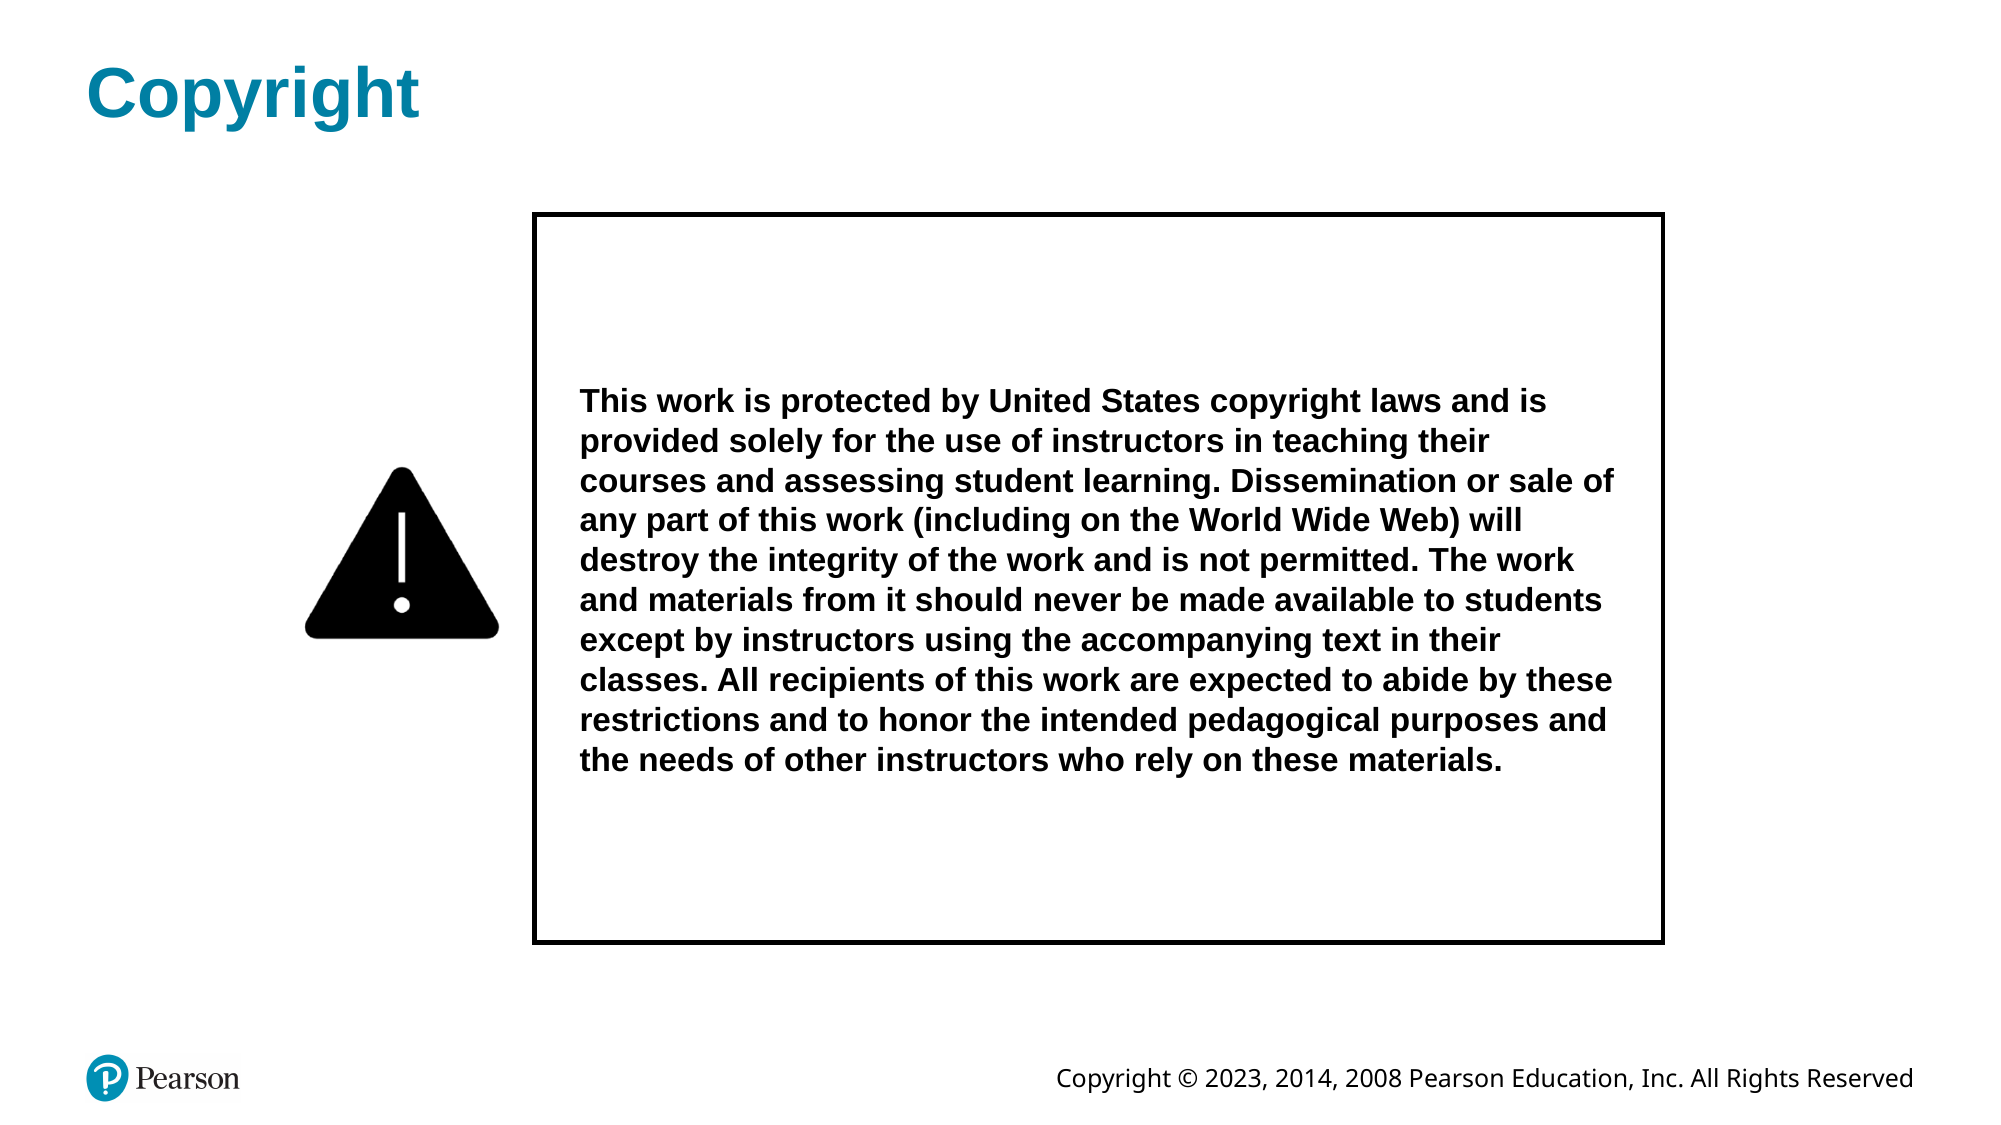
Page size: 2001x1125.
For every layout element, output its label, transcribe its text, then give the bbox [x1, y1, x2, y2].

title Copyright [86, 0, 1916, 187]
list This work is protected by United States copyright laws and is provided solely for the use of instructors in teaching their courses and assessing student learning. Dissemination or sale of any part of this work (including on the World Wide Web) will destroy the integrity of the work and is not permitted. The work and materials from it should never be made available to students except by instructors using the accompanying text in their classes. All recipients of this work are expected to abide by these restrictions and to honor the intended pedagogical purposes and the needs of other instructors who rely on these materials. [534, 214, 1663, 943]
picture [85, 1053, 241, 1103]
picture [296, 448, 506, 657]
